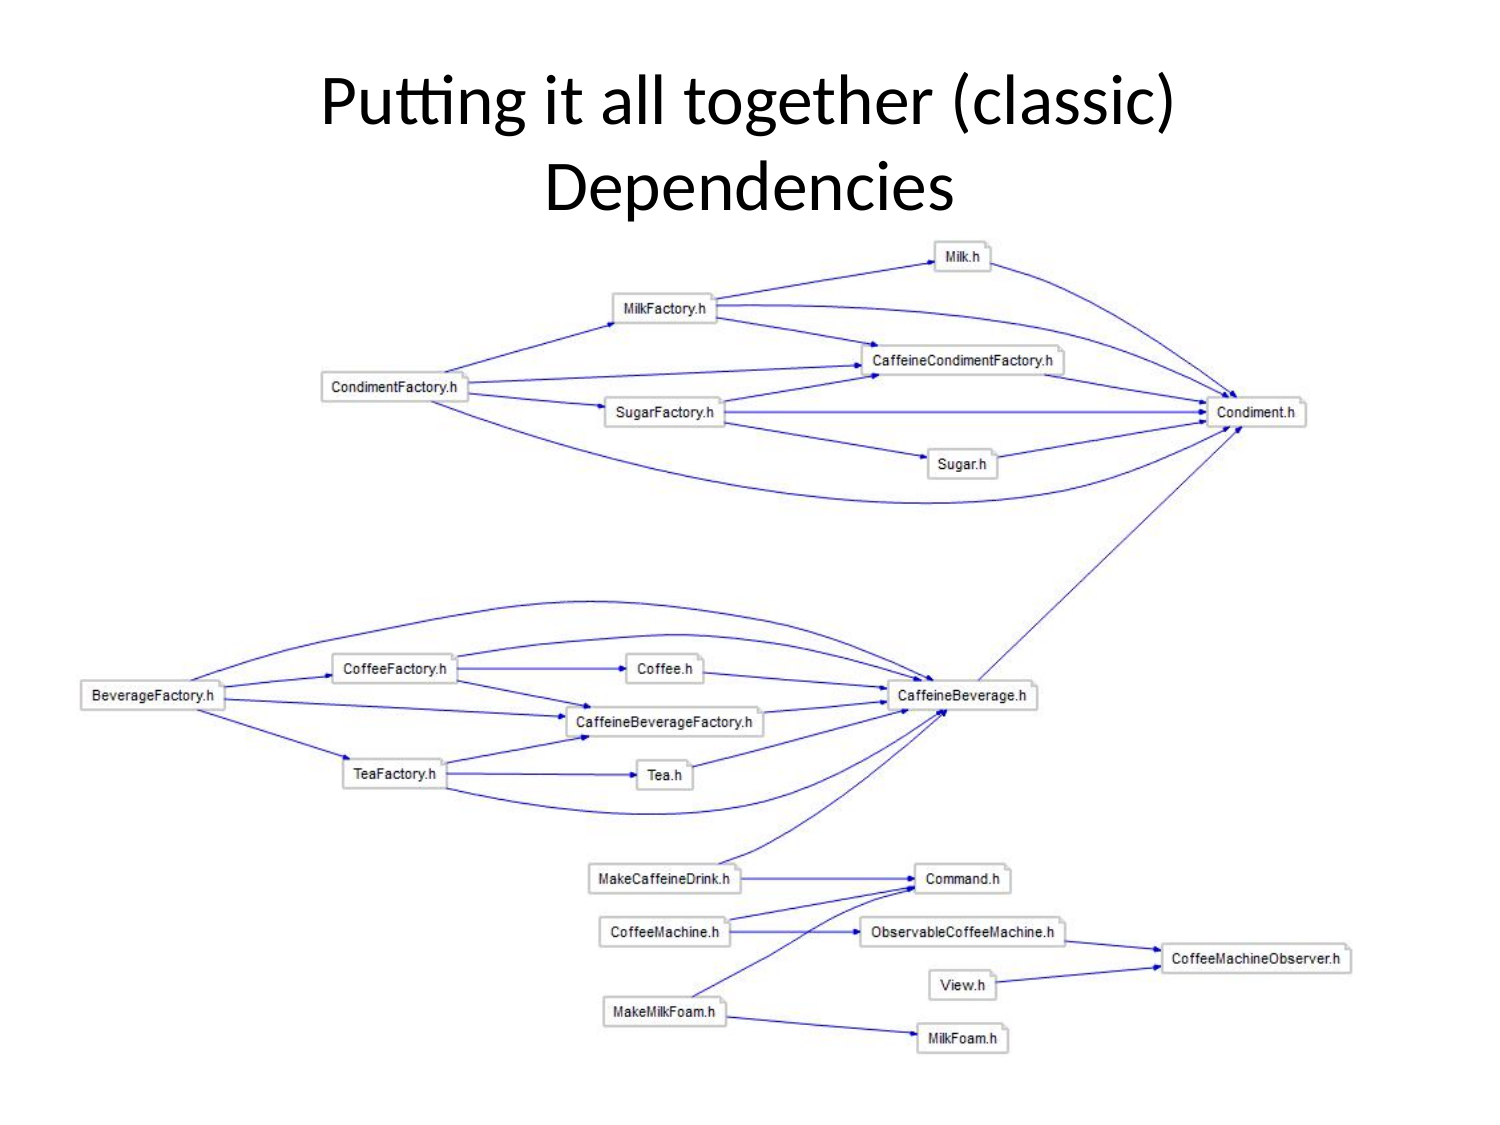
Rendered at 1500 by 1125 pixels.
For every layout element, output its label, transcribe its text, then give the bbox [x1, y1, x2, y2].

picture [76, 238, 1427, 1125]
title Putting it all together (classic) Dependencies [75, 45, 1425, 233]
